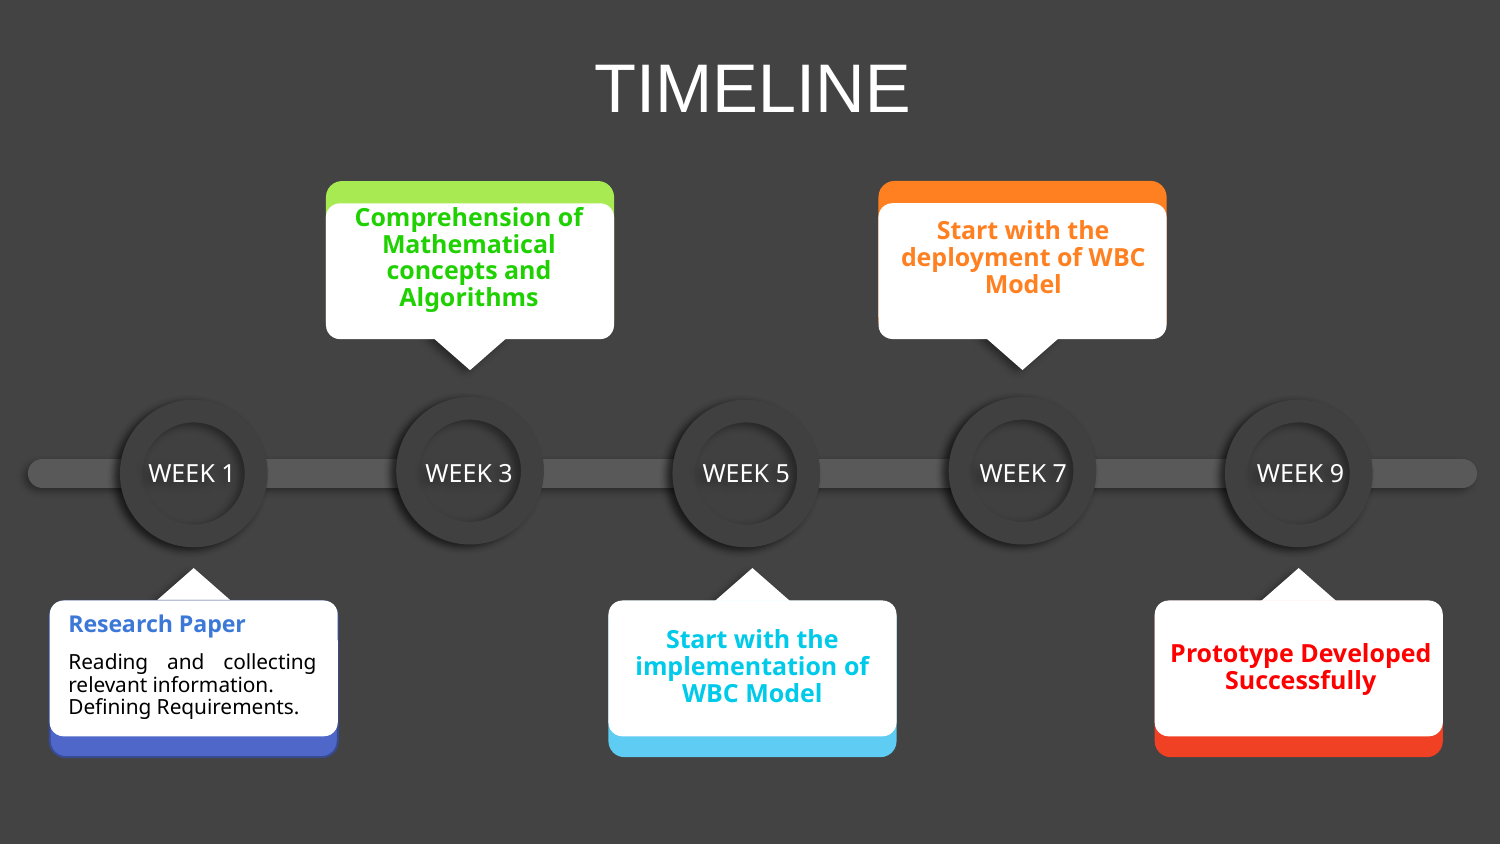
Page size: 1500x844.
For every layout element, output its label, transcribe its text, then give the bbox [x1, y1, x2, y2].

list Start with the deployment of WBC Model [888, 205, 1159, 312]
list Reading and collecting relevant information. Defining Requirements. [57, 643, 328, 729]
list Prototype Developed Successfully [1145, 606, 1457, 729]
list Research Paper [57, 606, 328, 643]
list WEEK 7 [959, 456, 1088, 493]
title TIMELINE [105, 42, 1400, 139]
list WEEK 3 [405, 456, 534, 493]
list WEEK 9 [1236, 456, 1365, 493]
list Comprehension of Mathematical concepts and Algorithms [318, 205, 620, 312]
list Start with the implementation of WBC Model [617, 606, 888, 729]
list WEEK 5 [682, 456, 811, 493]
list WEEK 1 [127, 456, 257, 493]
